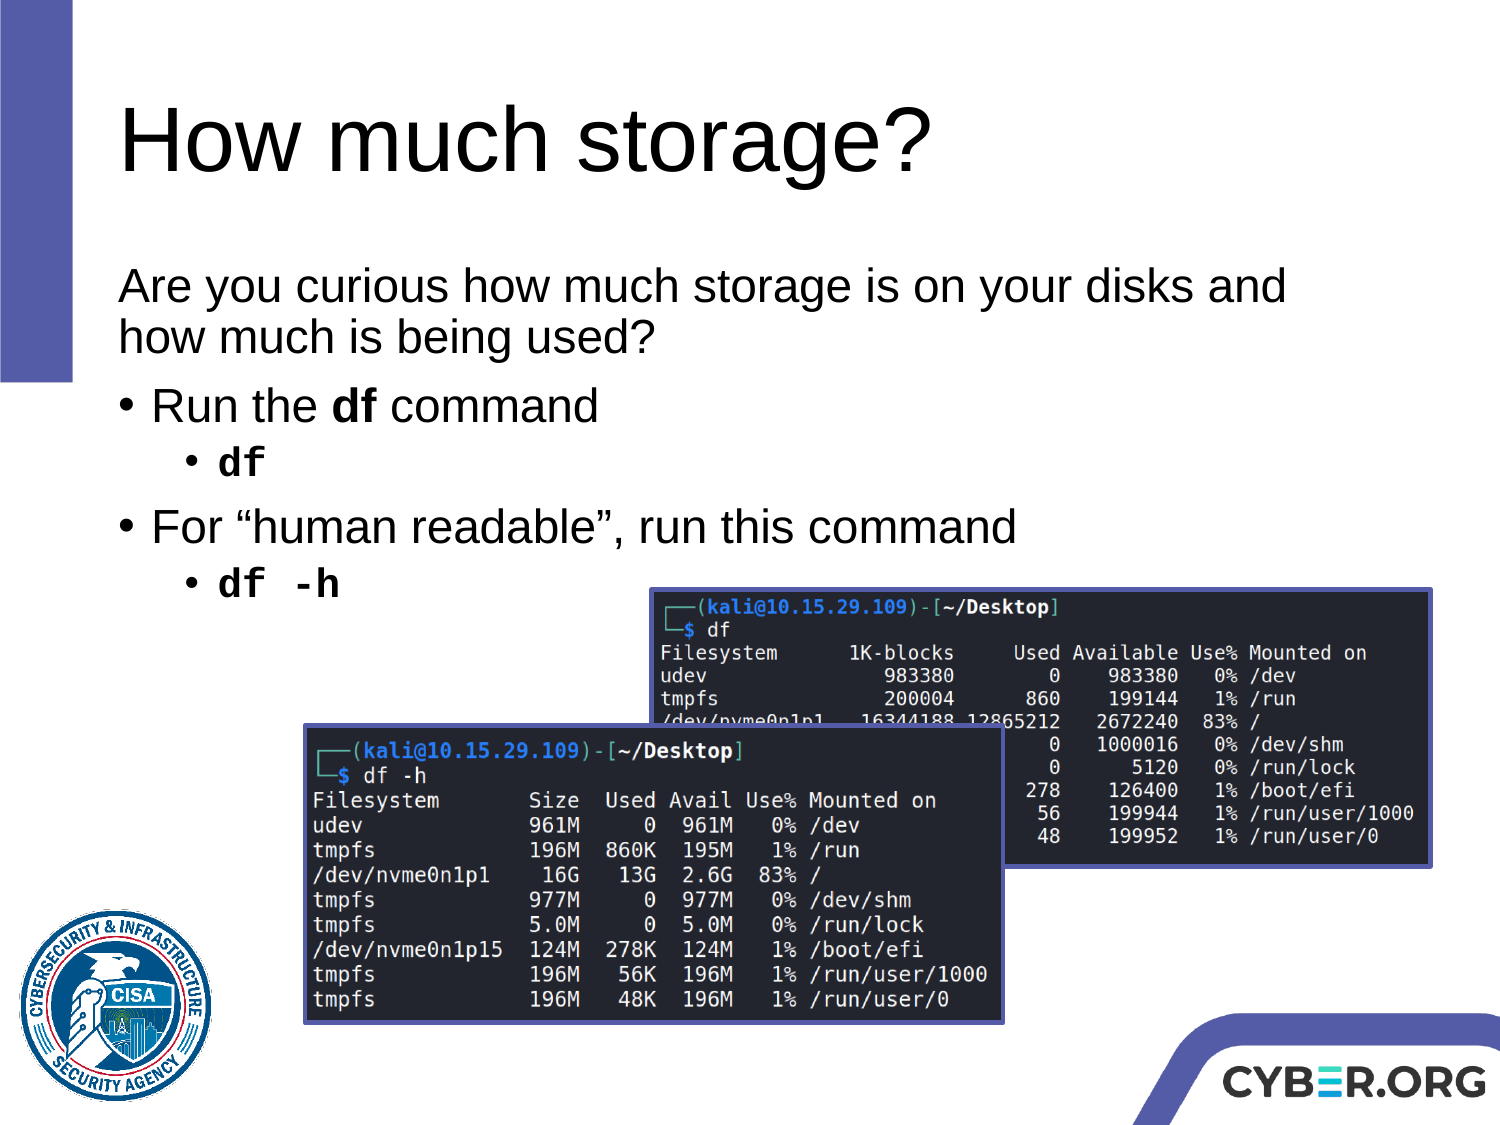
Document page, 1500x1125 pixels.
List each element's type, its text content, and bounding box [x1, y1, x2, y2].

picture [0, 0, 1500, 1125]
title How much storage? [103, 59, 1397, 223]
list Are you curious how much storage is on your disks and how much is being used? Run the df command df For “human readable”, run this command df -h [103, 253, 1397, 618]
